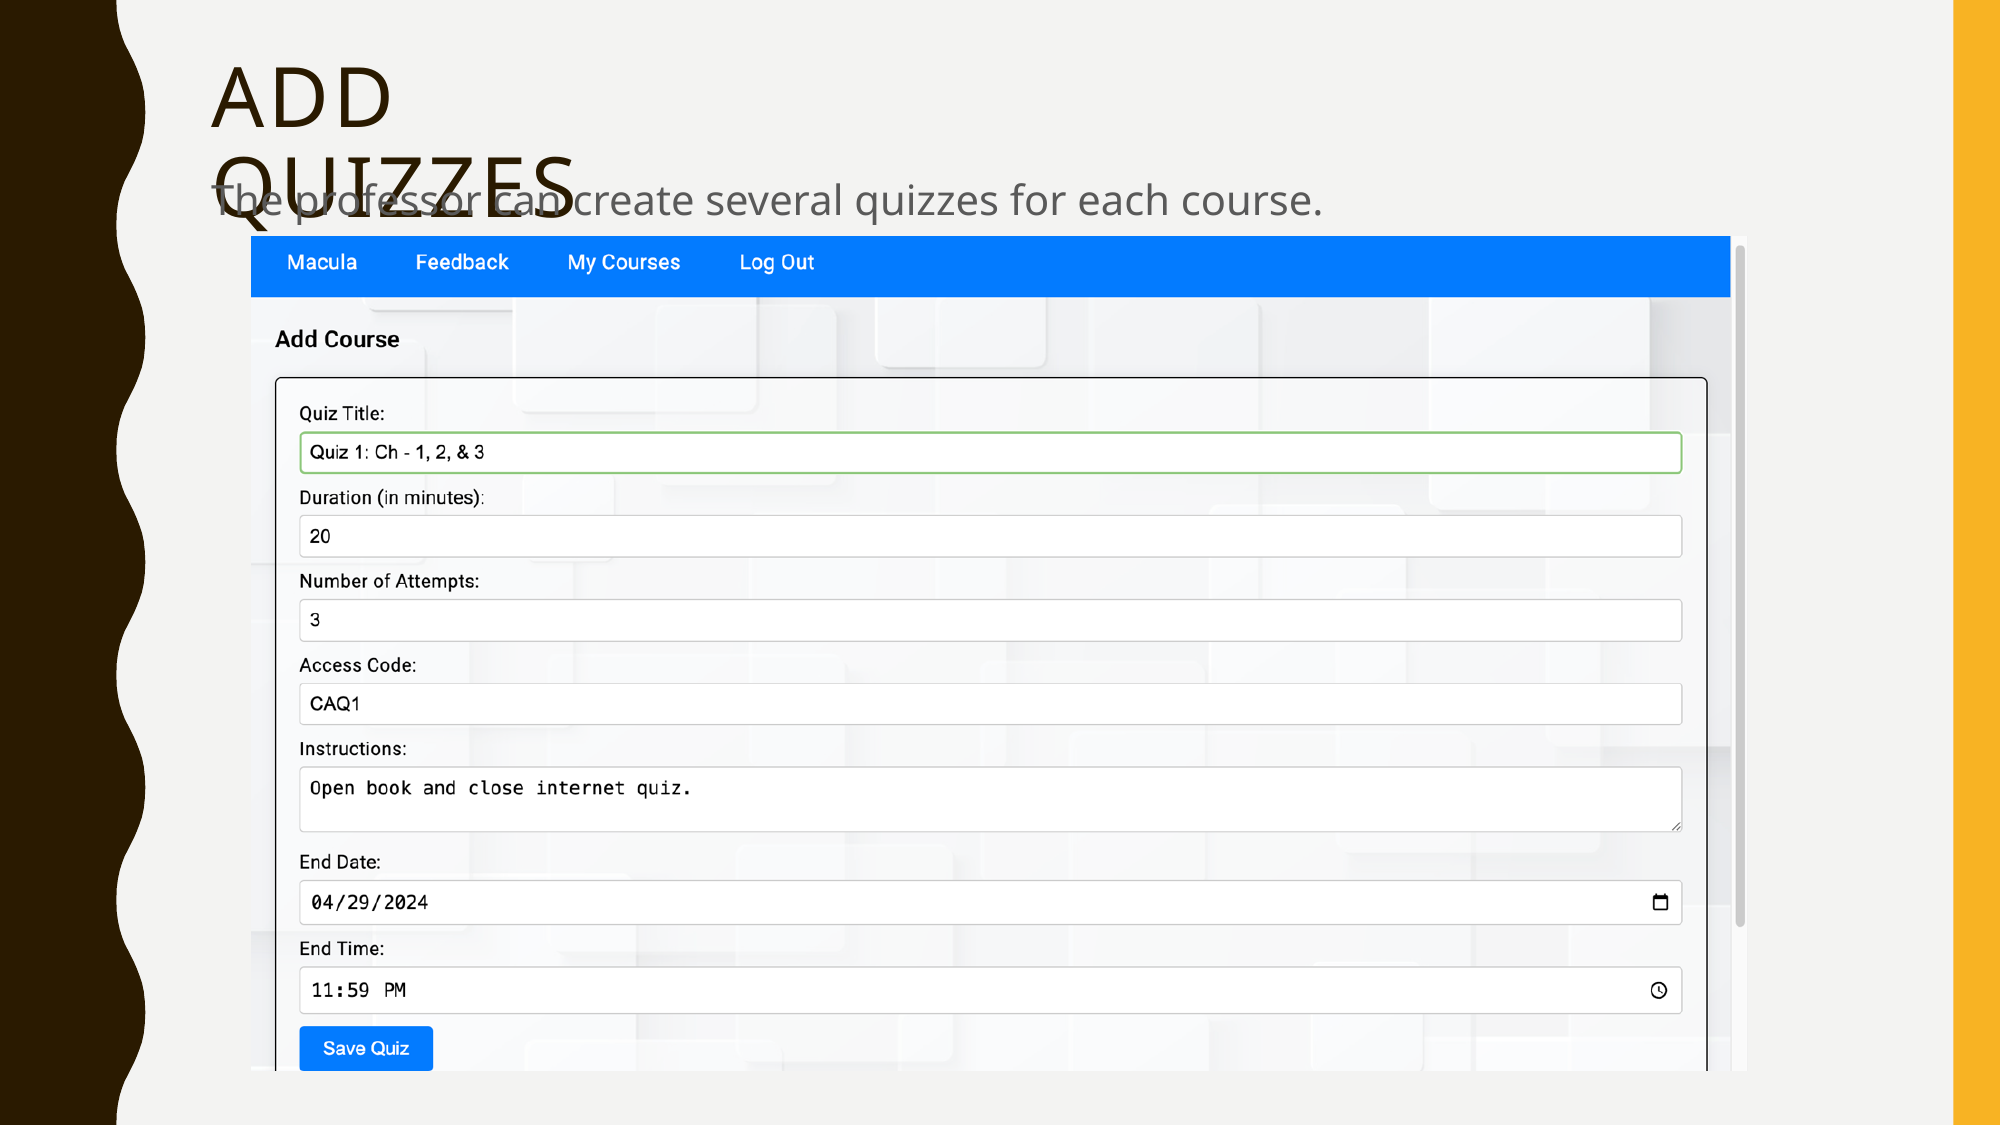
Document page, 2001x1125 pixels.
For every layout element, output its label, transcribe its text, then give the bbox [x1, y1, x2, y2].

picture [251, 236, 1749, 1071]
title Add quizzes [195, 47, 752, 161]
list The professor can create several quizzes for each course. [195, 161, 1483, 808]
